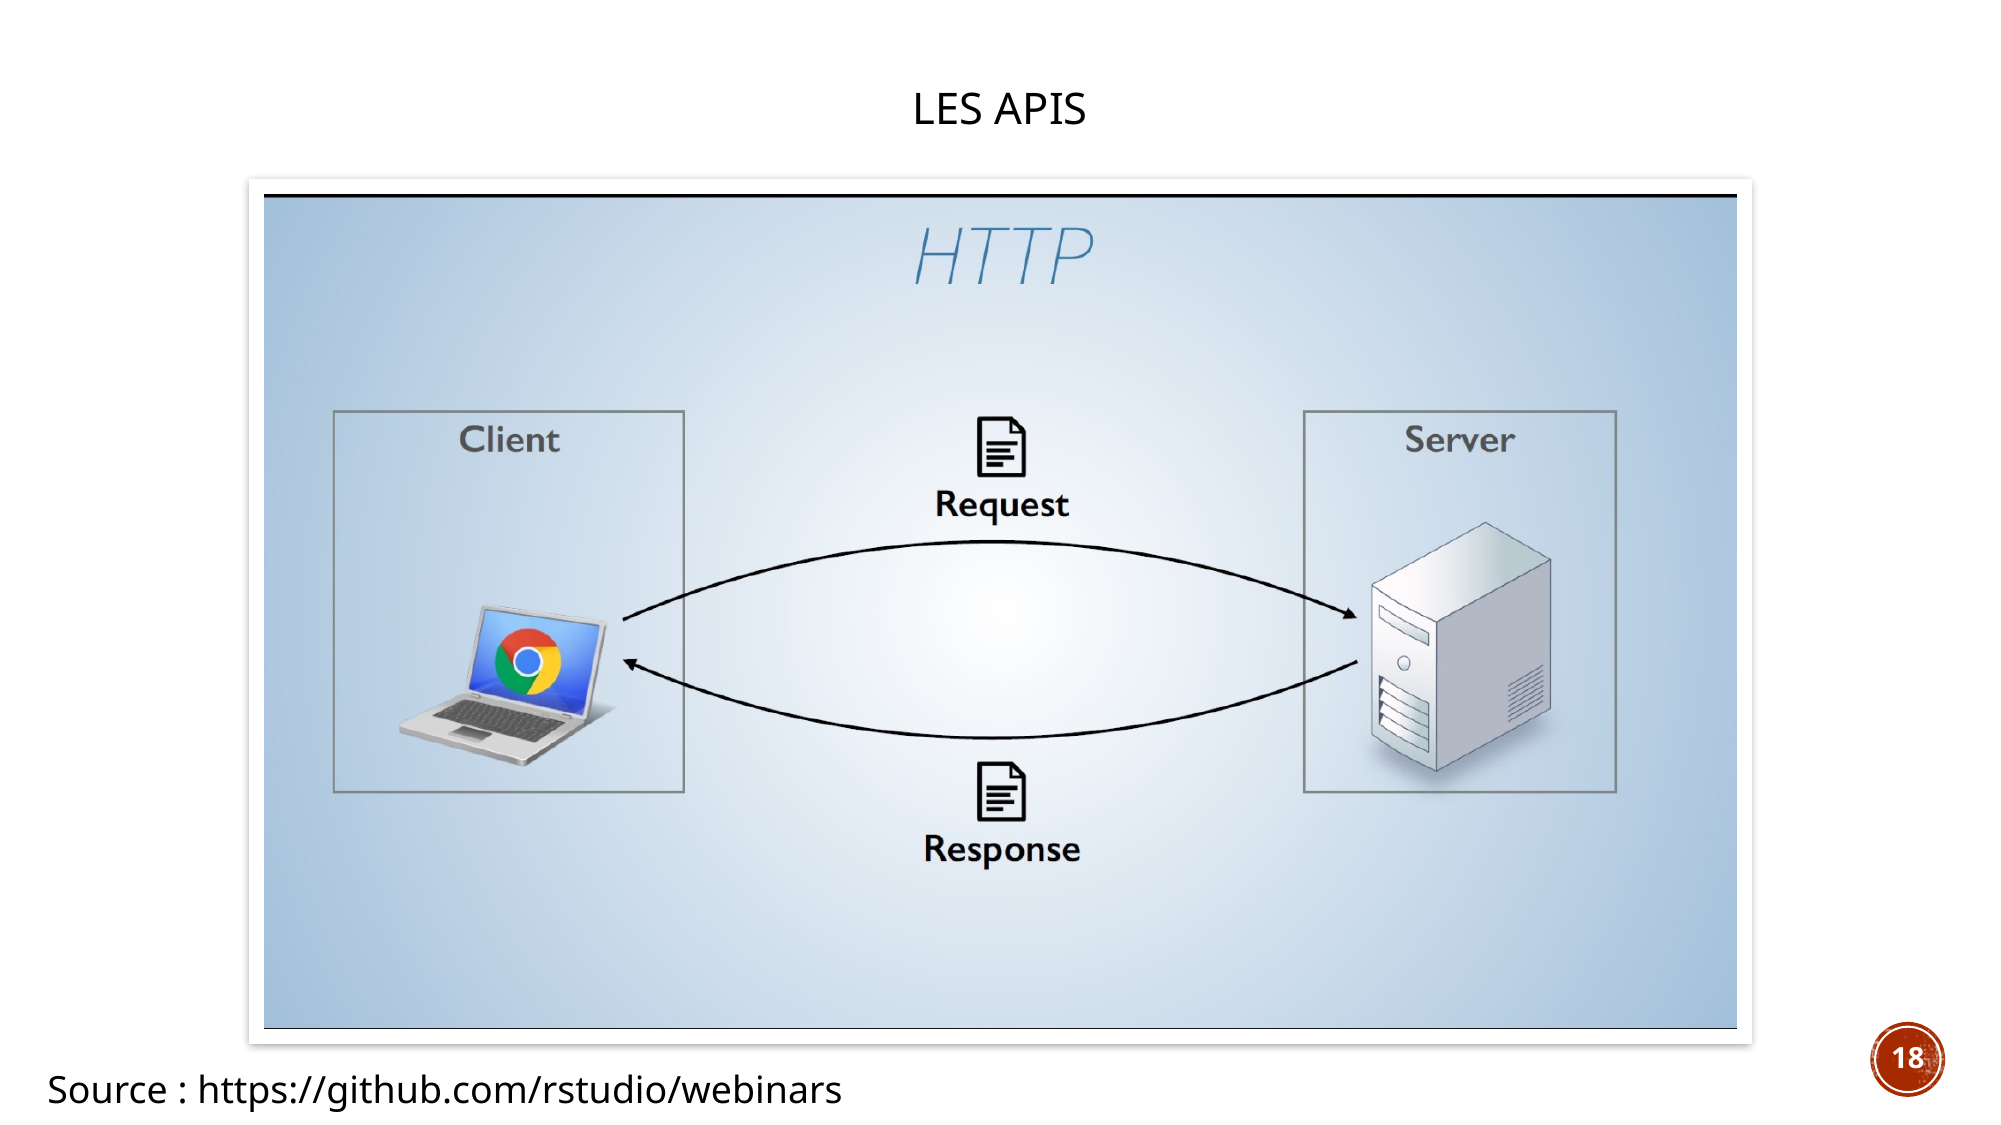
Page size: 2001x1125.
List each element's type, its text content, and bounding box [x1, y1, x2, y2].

text_box Source : https://github.com/rstudio/webinars [32, 1058, 1100, 1125]
title Les APIs [175, 79, 1826, 142]
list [268, 198, 1734, 1025]
slide_number 18 [1855, 1028, 1961, 1089]
